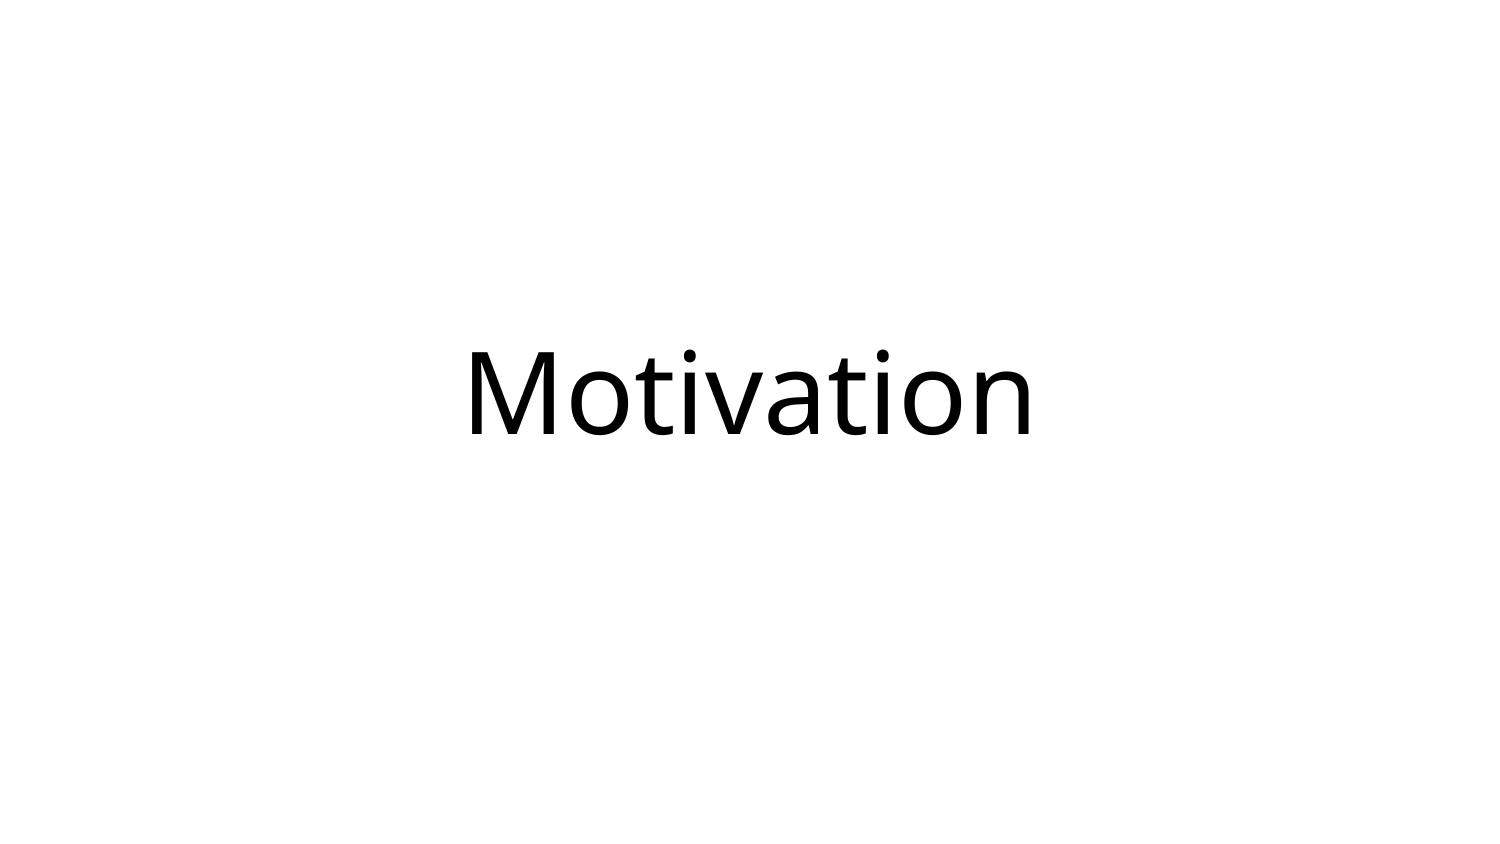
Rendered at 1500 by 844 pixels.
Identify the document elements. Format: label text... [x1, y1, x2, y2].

title Motivation [249, 304, 1251, 608]
